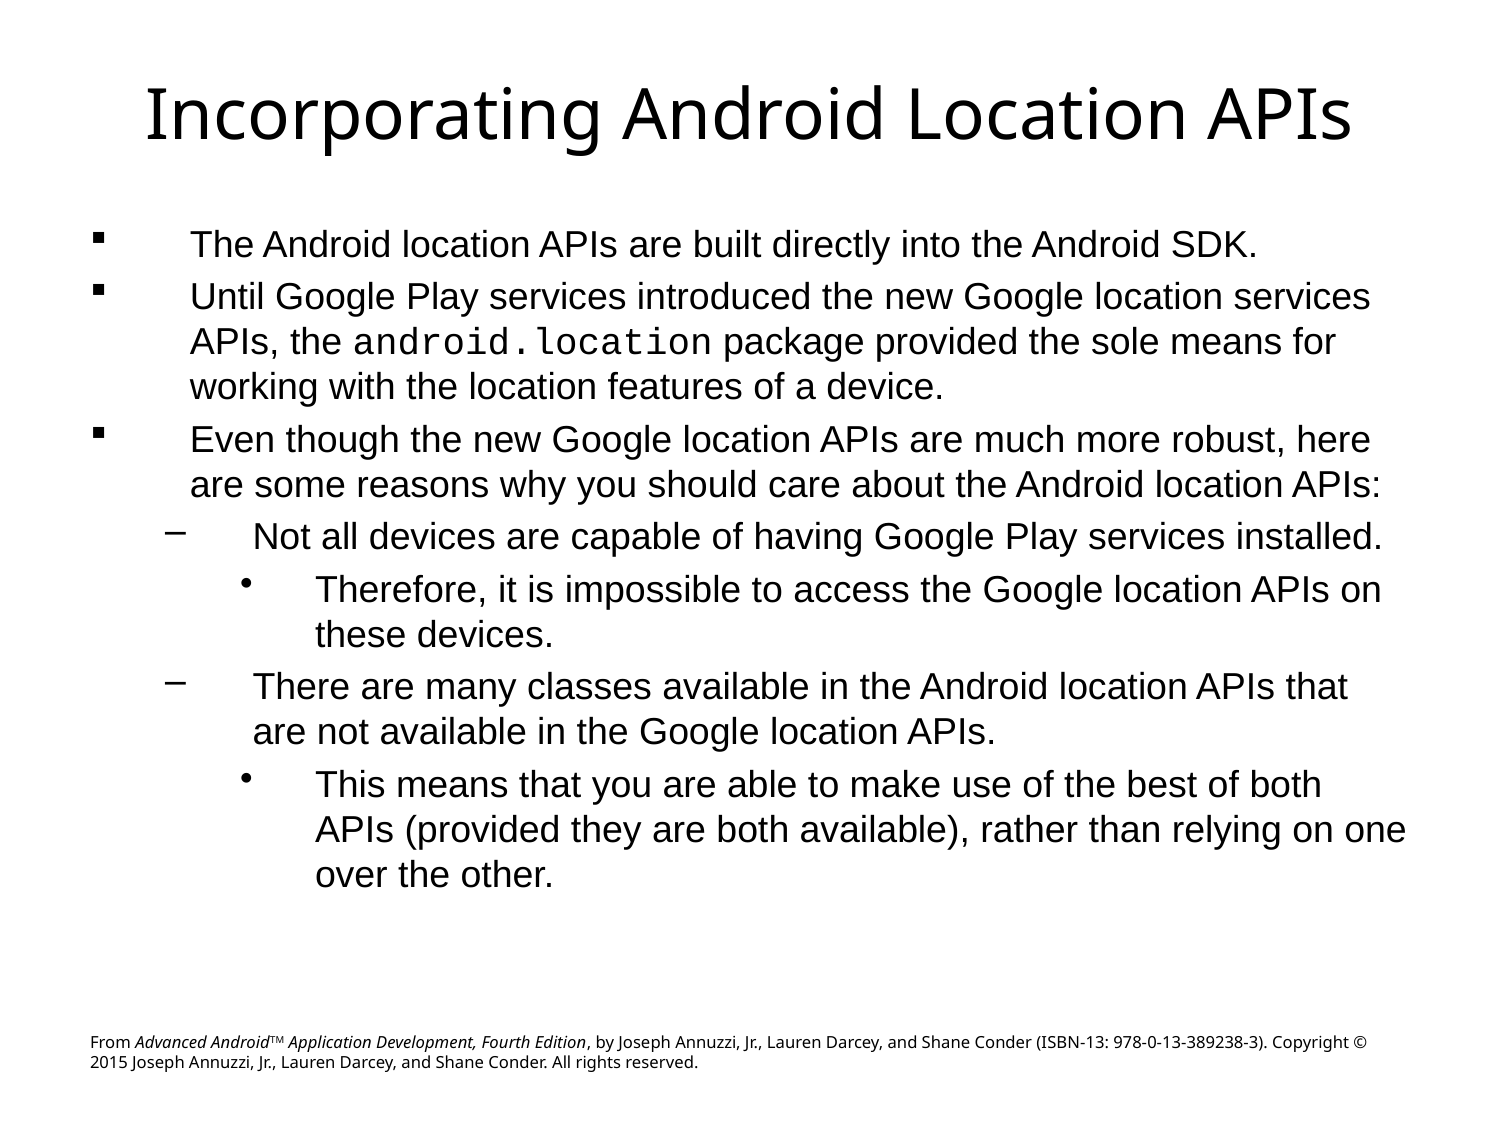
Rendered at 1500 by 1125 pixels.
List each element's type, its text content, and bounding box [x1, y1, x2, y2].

list The Android location APIs are built directly into the Android SDK. Until Google Play services introduced the new Google location services APIs, the android.location package provided the sole means for working with the location features of a device. Even though the new Google location APIs are much more robust, here are some reasons why you should care about the Android location APIs: Not all devices are capable of having Google Play services installed. Therefore, it is impossible to access the Google location APIs on these devices. There are many classes available in the Android location APIs that are not available in the Google location APIs. This means that you are able to make use of the best of both APIs (provided they are both available), rather than relying on one over the other. [75, 212, 1425, 1005]
footer From Advanced AndroidTM Application Development, Fourth Edition, by Joseph Annuzzi, Jr., Lauren Darcey, and Shane Conder (ISBN-13: 978-0-13-389238-3). Copyright © 2015 Joseph Annuzzi, Jr., Lauren Darcey, and Shane Conder. All rights reserved. [74, 1024, 1426, 1103]
title Incorporating Android Location APIs [75, 45, 1425, 188]
